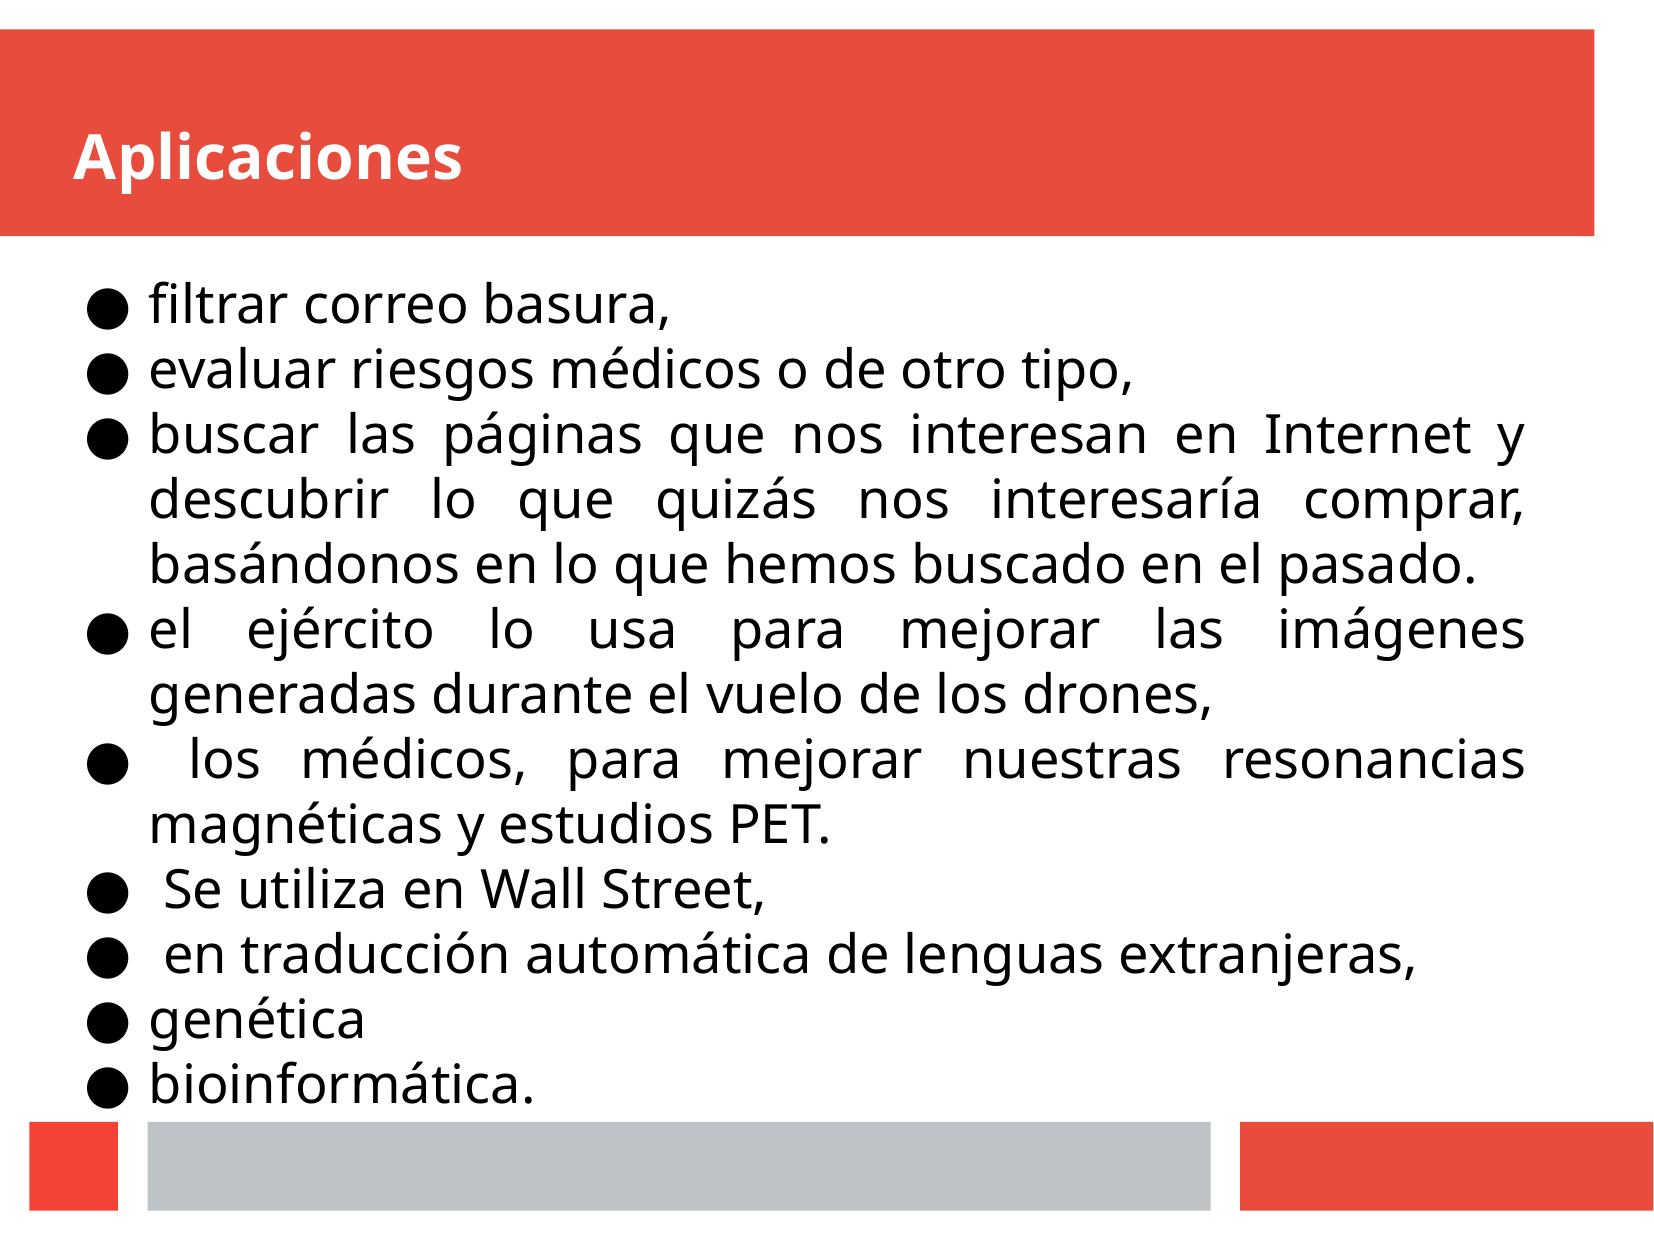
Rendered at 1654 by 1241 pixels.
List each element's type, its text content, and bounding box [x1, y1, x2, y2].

list filtrar correo basura, evaluar riesgos médicos o de otro tipo, buscar las páginas que nos interesan en Internet y descubrir lo que quizás nos interesaría comprar, basándonos en lo que hemos buscado en el pasado. el ejército lo usa para mejorar las imágenes generadas durante el vuelo de los drones, los médicos, para mejorar nuestras resonancias magnéticas y estudios PET. Se utiliza en Wall Street, en traducción automática de lenguas extranjeras, genética bioinformática. [59, 333, 1543, 1051]
title Aplicaciones [59, 59, 1595, 207]
